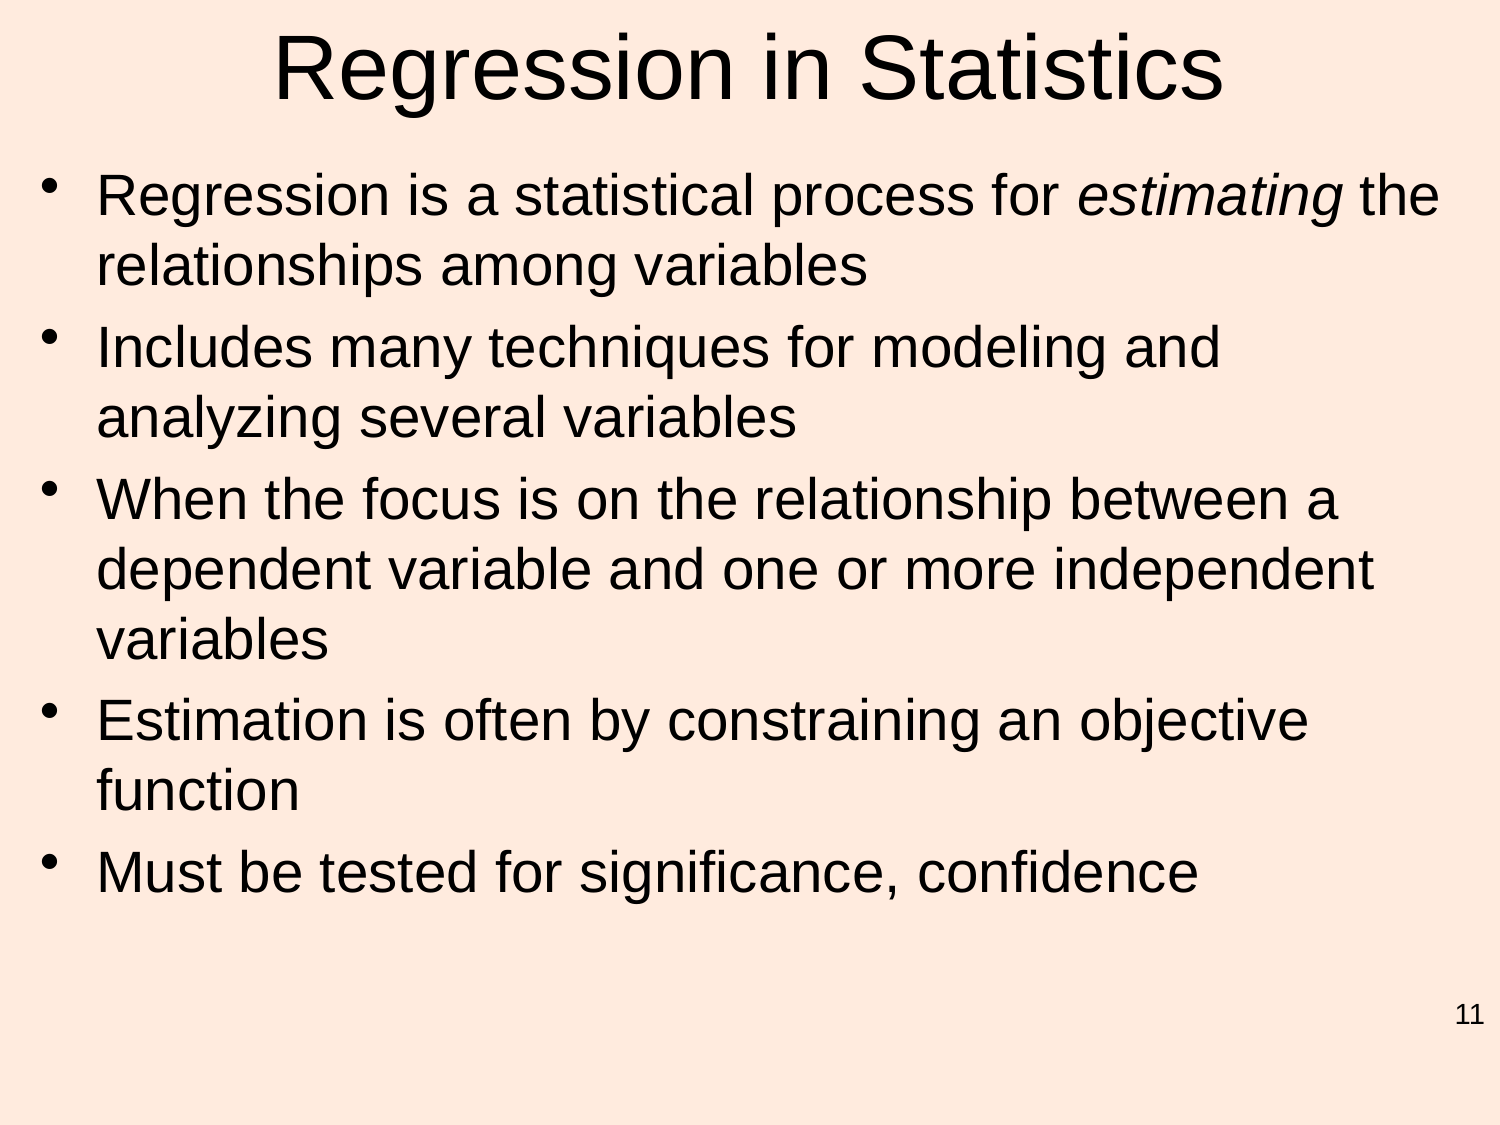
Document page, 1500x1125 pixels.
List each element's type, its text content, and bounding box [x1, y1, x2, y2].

slide_number 11 [1187, 987, 1500, 1063]
title Regression in Statistics [112, 0, 1388, 125]
list Regression is a statistical process for estimating the relationships among variables Includes many techniques for modeling and analyzing several variables When the focus is on the relationship between a dependent variable and one or more independent variables Estimation is often by constraining an objective function Must be tested for significance, confidence [24, 149, 1463, 1100]
